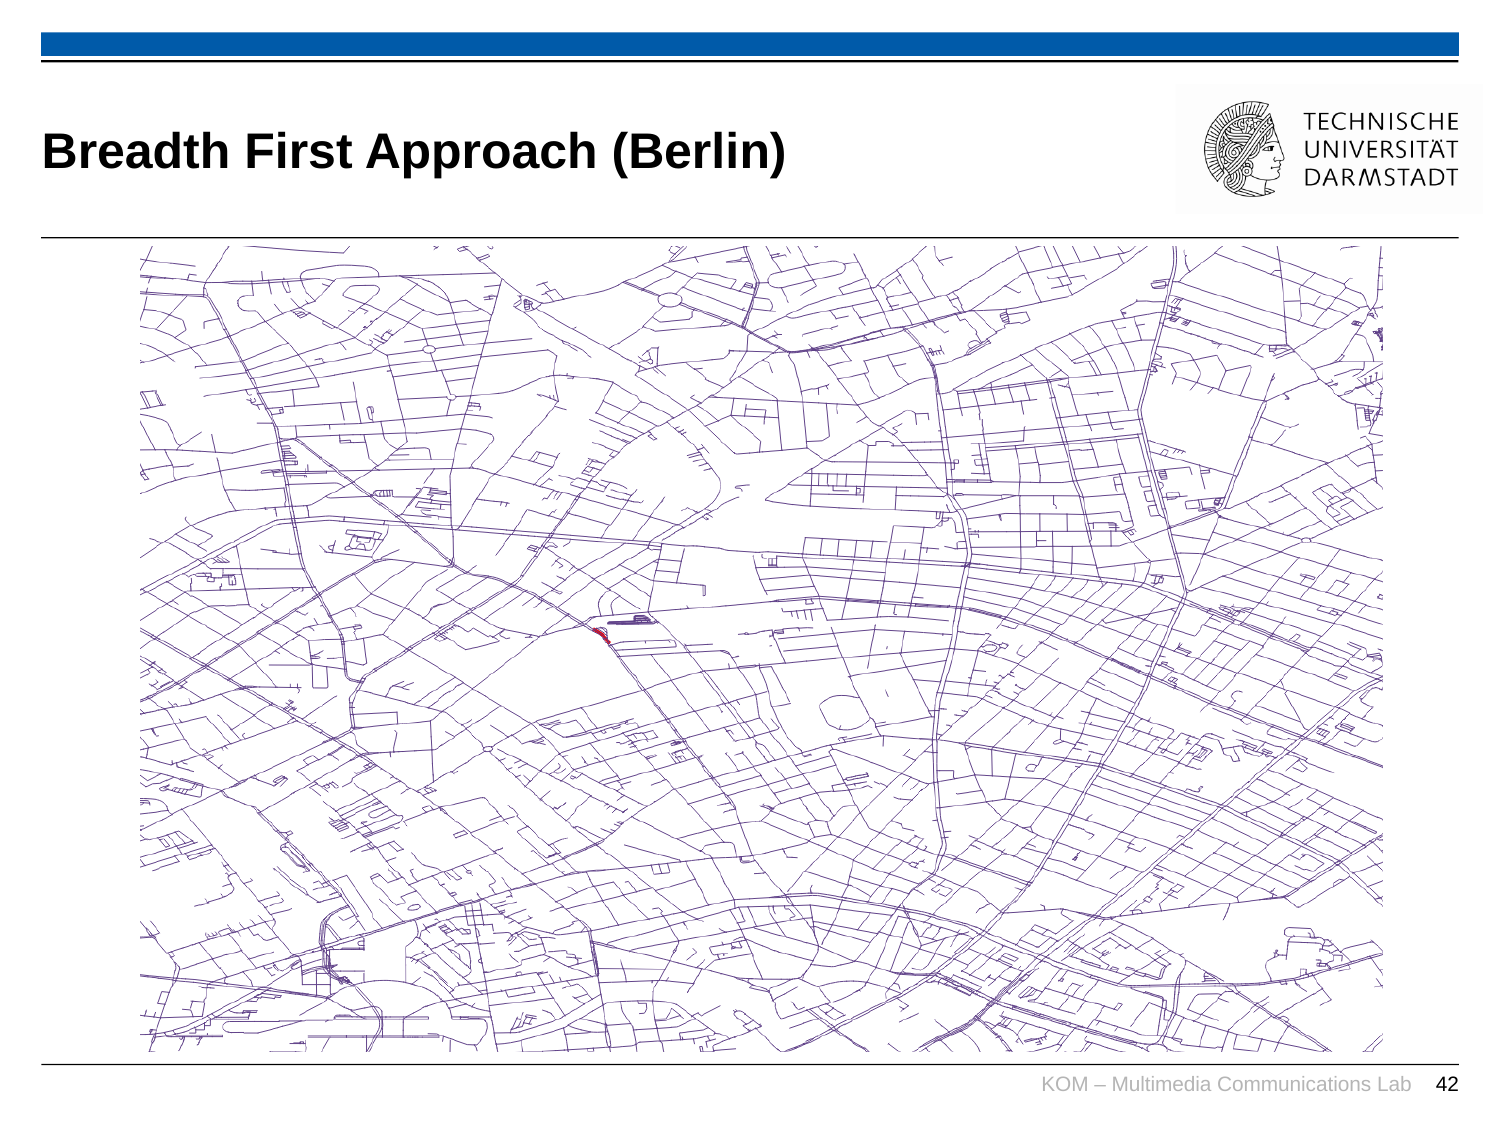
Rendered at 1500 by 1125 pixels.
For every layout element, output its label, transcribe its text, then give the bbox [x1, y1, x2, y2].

picture [1175, 84, 1483, 214]
picture [140, 245, 1383, 1053]
title Breadth First Approach (Berlin) [41, 80, 1170, 218]
